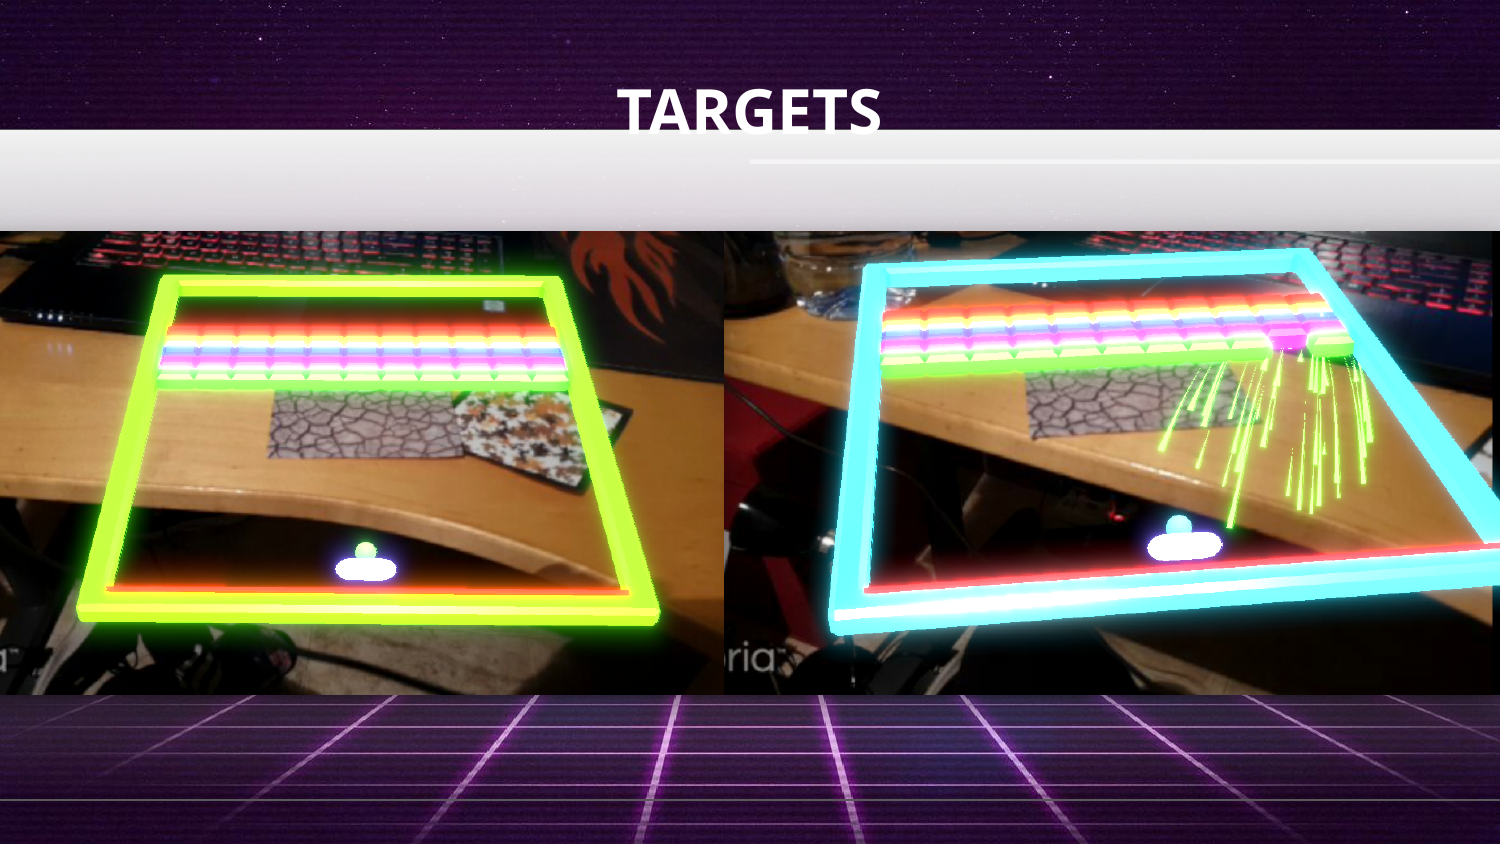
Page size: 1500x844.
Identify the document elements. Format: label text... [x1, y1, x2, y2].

text_box [0, 129, 1500, 225]
picture [0, 231, 1500, 695]
text_box [0, 733, 1500, 801]
picture [0, 0, 1500, 129]
title TARGETS [101, 22, 1399, 162]
picture [0, 801, 1500, 844]
